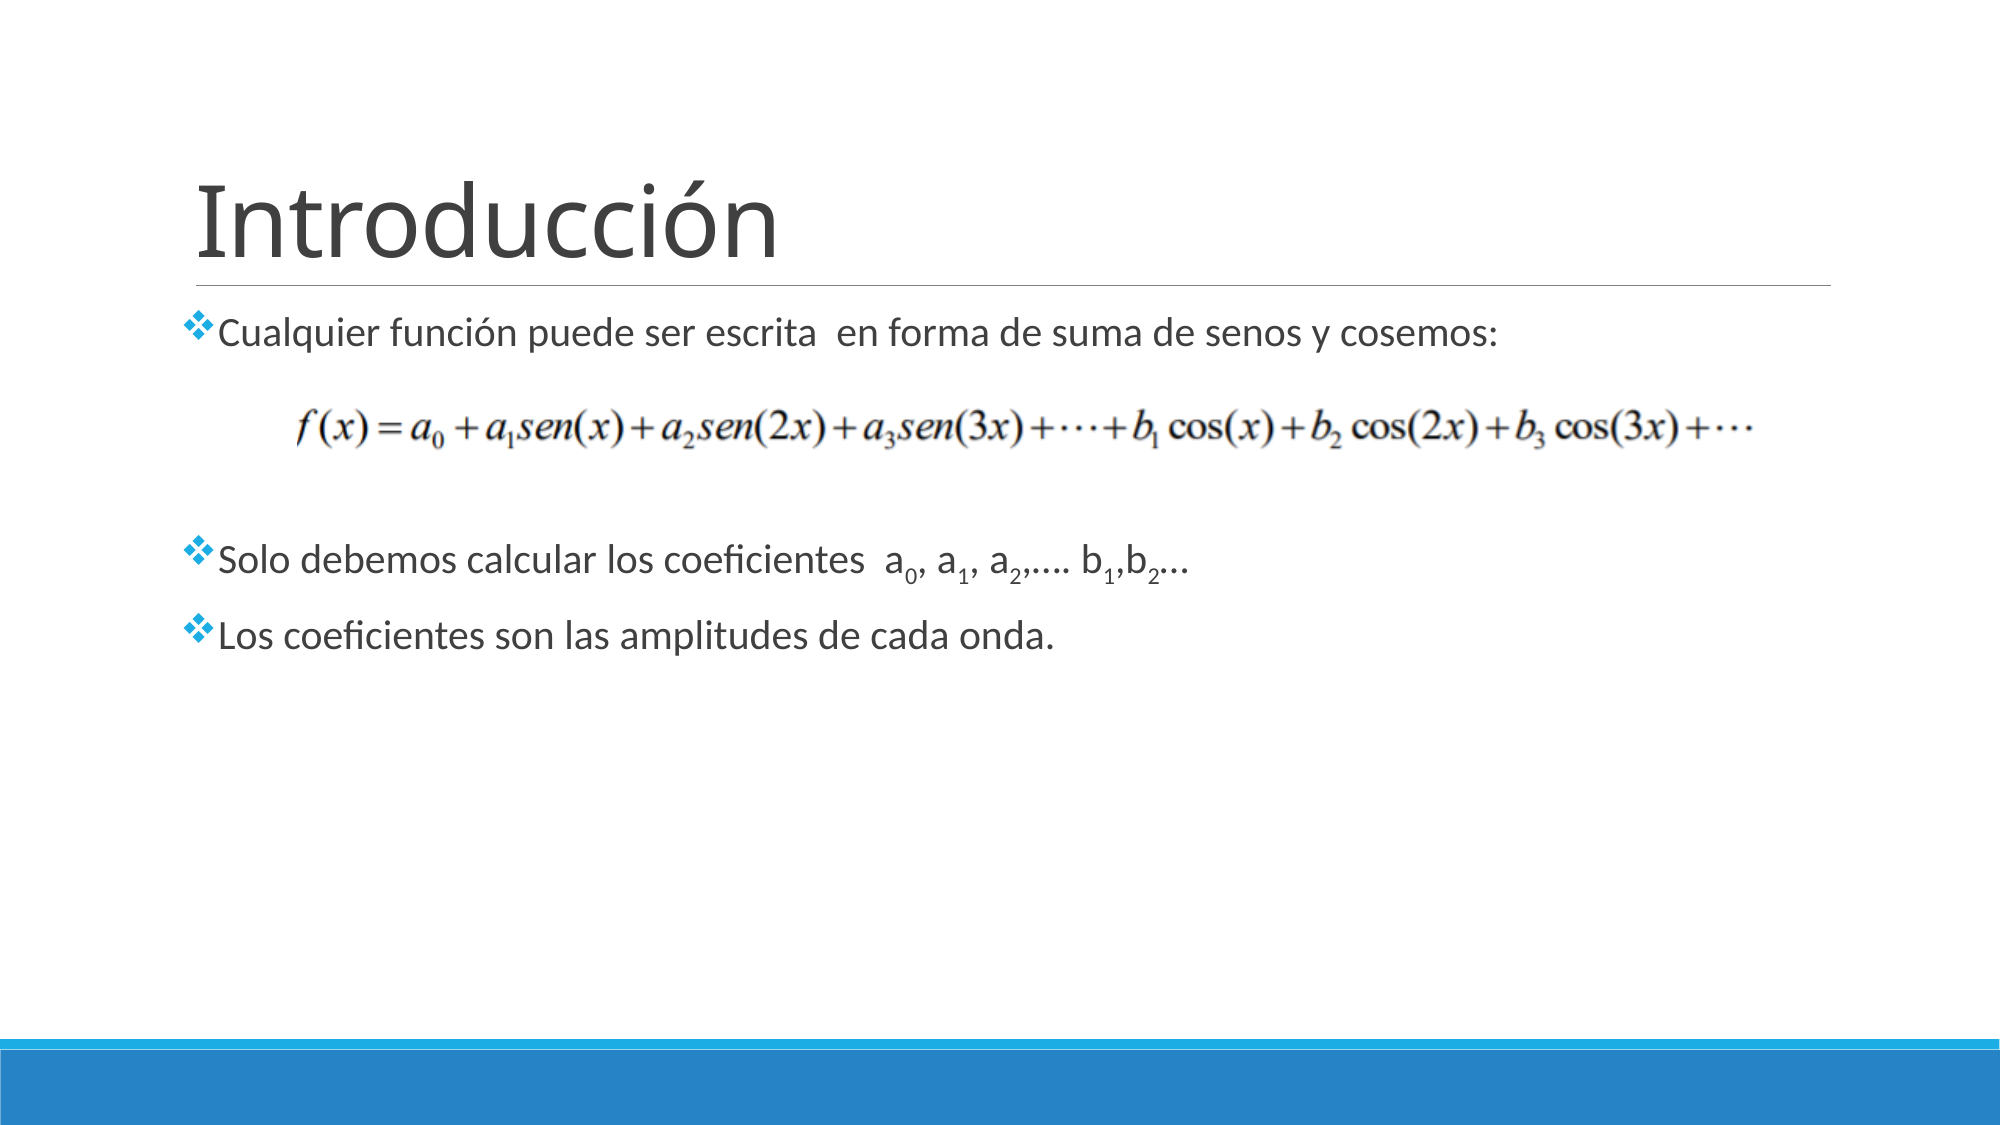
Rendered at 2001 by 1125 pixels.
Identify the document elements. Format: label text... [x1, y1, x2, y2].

list Cualquier función puede ser escrita en forma de suma de senos y cosemos: Solo debemos calcular los coeficientes a0, a1, a2,…. b1,b2… Los coeficientes son las amplitudes de cada onda. [180, 302, 1830, 963]
picture [296, 400, 1765, 461]
title Introducción [180, 47, 1830, 285]
